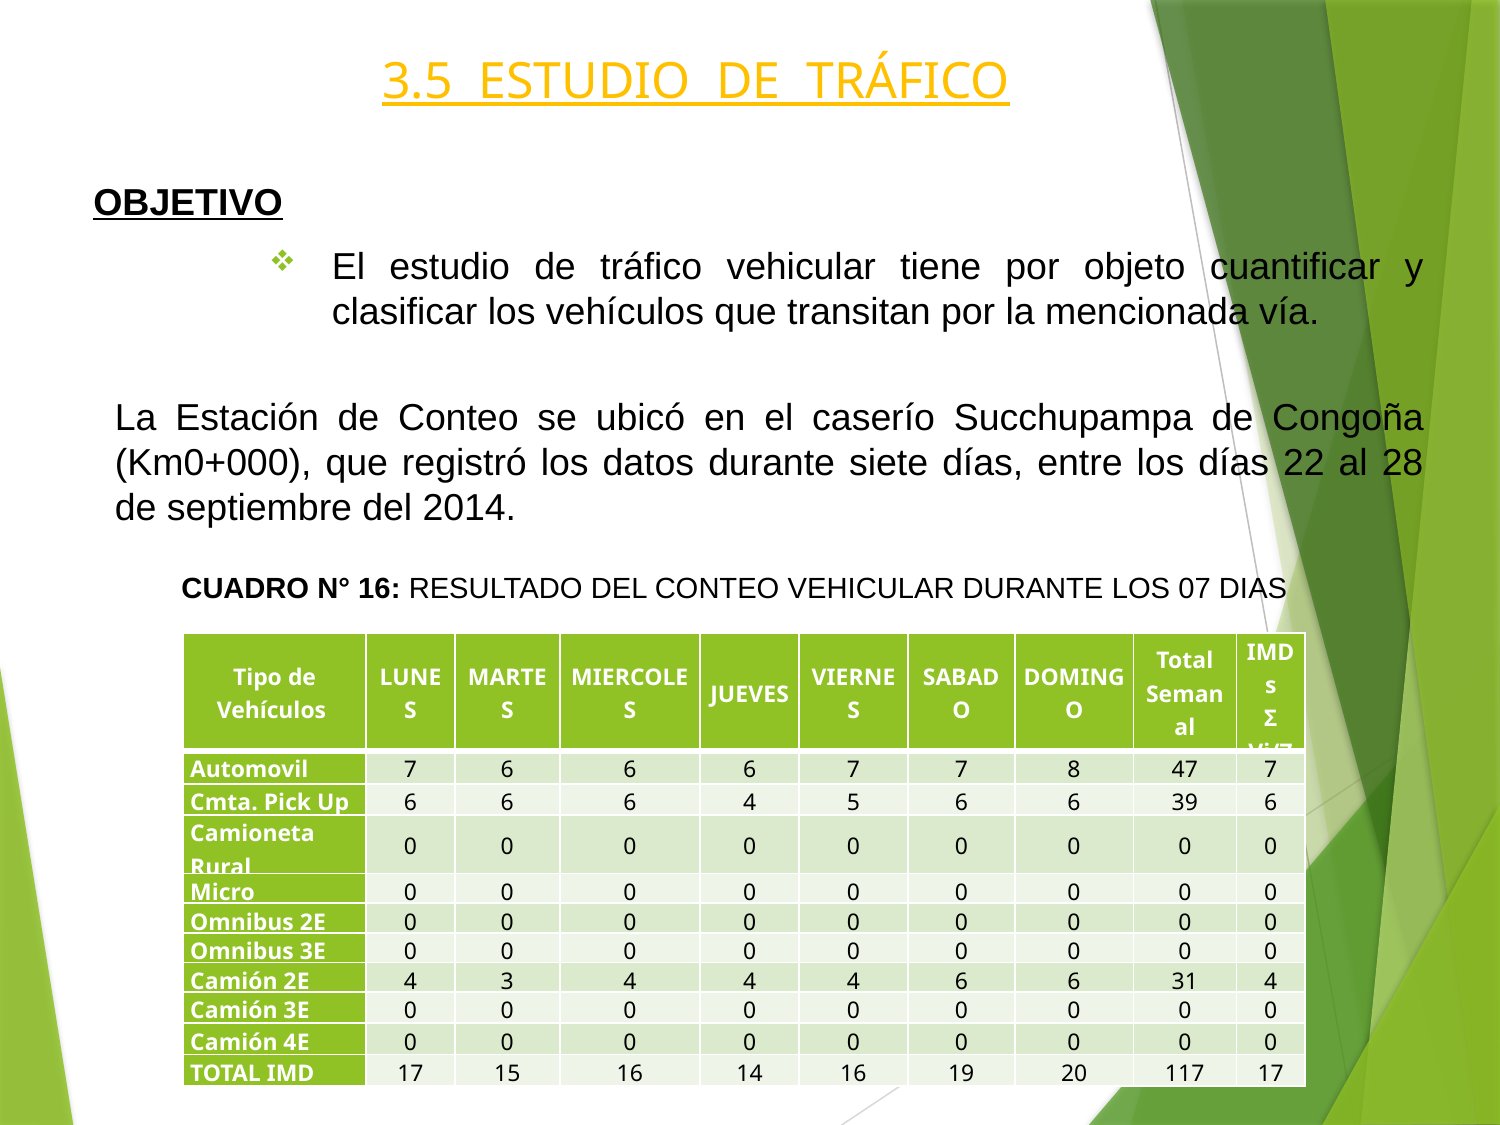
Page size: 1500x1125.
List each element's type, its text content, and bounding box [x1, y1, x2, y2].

table_cell 47 [1134, 754, 1236, 783]
table_header MARTES [456, 634, 559, 748]
table_cell 6 [909, 963, 1014, 991]
text_box El estudio de tráfico vehicular tiene por objeto cuantificar y clasificar los vehículos que transitan por la mencionada vía. [248, 234, 1439, 366]
table_cell Camioneta Rural [184, 816, 365, 873]
table_cell 6 [456, 785, 559, 814]
table_header DOMINGO [1016, 634, 1133, 748]
table_cell 0 [456, 874, 559, 902]
table_cell 7 [800, 754, 907, 783]
table_cell 0 [909, 993, 1014, 1022]
table_cell 0 [1016, 1024, 1133, 1054]
table_cell Camión 3E [184, 993, 365, 1022]
table_cell 0 [701, 874, 798, 902]
table_cell 0 [909, 904, 1014, 932]
table_cell 0 [1237, 1024, 1304, 1054]
table_cell TOTAL IMD [184, 1055, 365, 1085]
table_cell 6 [701, 754, 798, 783]
table_cell 15 [456, 1055, 559, 1085]
table_cell 0 [800, 816, 907, 873]
table_cell 4 [701, 963, 798, 991]
table_cell 0 [367, 816, 454, 873]
text_box CUADRO N° 16: RESULTADO DEL CONTEO VEHICULAR DURANTE LOS 07 DIAS [105, 562, 1365, 613]
table_cell 0 [1134, 993, 1236, 1022]
table_cell 0 [1134, 904, 1236, 932]
table_cell 117 [1134, 1055, 1236, 1085]
table_cell 6 [1016, 785, 1133, 814]
table_cell 3 [456, 963, 559, 991]
table_cell 4 [1237, 963, 1304, 991]
table_cell 6 [456, 754, 559, 783]
table_cell 0 [800, 934, 907, 962]
table_cell 0 [1016, 934, 1133, 962]
table_header MIERCOLES [561, 634, 699, 748]
table_cell 0 [909, 1024, 1014, 1054]
table_cell 0 [909, 816, 1014, 873]
table_cell 7 [1237, 754, 1304, 783]
table_cell 0 [800, 993, 907, 1022]
table_cell 0 [561, 993, 699, 1022]
table_cell 0 [367, 993, 454, 1022]
table_cell 7 [909, 754, 1014, 783]
table_cell 20 [1016, 1055, 1133, 1085]
table_cell Cmta. Pick Up [184, 785, 365, 814]
table_cell 6 [561, 785, 699, 814]
table_header IMDs Σ Vi/7 [1237, 634, 1304, 748]
text_box 3.5 ESTUDIO DE TRÁFICO [367, 40, 1025, 116]
table_cell 0 [1016, 904, 1133, 932]
table_cell 0 [701, 934, 798, 962]
table_cell 0 [1016, 874, 1133, 902]
table_cell 6 [1016, 963, 1133, 991]
table_cell 0 [561, 904, 699, 932]
table_cell 0 [367, 1024, 454, 1054]
table_header JUEVES [701, 634, 798, 748]
table_cell 0 [1237, 993, 1304, 1022]
table_cell 0 [367, 874, 454, 902]
table_cell 0 [367, 904, 454, 932]
table_header Tipo de Vehículos [184, 634, 365, 748]
table_cell 16 [561, 1055, 699, 1085]
table_cell 4 [701, 785, 798, 814]
table_cell 6 [1237, 785, 1304, 814]
text_box La Estación de Conteo se ubicó en el caserío Succhupampa de Congoña (Km0+000), que registró los datos durante siete días, entre los días 22 al 28 de septiembre del 2014. [100, 385, 1439, 535]
table_cell 16 [800, 1055, 907, 1085]
text_box OBJETIVO [12, 171, 364, 231]
table_cell Camión 4E [184, 1024, 365, 1054]
table_cell 0 [800, 904, 907, 932]
table_cell 19 [909, 1055, 1014, 1085]
table_cell 0 [367, 934, 454, 962]
table_cell 0 [701, 993, 798, 1022]
table_cell 0 [1237, 934, 1304, 962]
table_cell 8 [1016, 754, 1133, 783]
table_cell Automovil [184, 754, 365, 783]
table_cell 0 [456, 934, 559, 962]
table_cell 0 [456, 816, 559, 873]
table_cell 4 [561, 963, 699, 991]
table_cell 5 [800, 785, 907, 814]
table_cell 39 [1134, 785, 1236, 814]
table_cell 0 [561, 816, 699, 873]
table_cell 0 [1134, 816, 1236, 873]
table_header LUNES [367, 634, 454, 748]
table_cell 14 [701, 1055, 798, 1085]
table_cell 0 [1134, 1024, 1236, 1054]
table_cell 0 [800, 874, 907, 902]
table_cell 6 [367, 785, 454, 814]
table_cell 0 [701, 816, 798, 873]
table_header Total Semanal [1134, 634, 1236, 748]
table_header SABADO [909, 634, 1014, 748]
table_cell 31 [1134, 963, 1236, 991]
table_header VIERNES [800, 634, 907, 748]
table_cell 6 [561, 754, 699, 783]
table_cell Micro [184, 874, 365, 902]
table_cell 7 [367, 754, 454, 783]
table_cell 0 [701, 1024, 798, 1054]
table_cell 0 [1237, 816, 1304, 873]
table_cell 17 [367, 1055, 454, 1085]
table_cell Omnibus 3E [184, 934, 365, 962]
table_cell 0 [701, 904, 798, 932]
table_cell 0 [800, 1024, 907, 1054]
table_cell 0 [456, 1024, 559, 1054]
table_cell 4 [800, 963, 907, 991]
table_cell 0 [561, 934, 699, 962]
table_cell 0 [456, 904, 559, 932]
table_cell 0 [456, 993, 559, 1022]
table_cell 0 [1237, 904, 1304, 932]
table_cell 17 [1237, 1055, 1304, 1085]
table_cell Omnibus 2E [184, 904, 365, 932]
table_cell 0 [1016, 993, 1133, 1022]
table_cell 0 [1016, 816, 1133, 873]
table_cell 0 [1134, 934, 1236, 962]
table_cell 0 [561, 874, 699, 902]
table_cell 0 [1134, 874, 1236, 902]
table_cell 0 [909, 874, 1014, 902]
table_cell 0 [1237, 874, 1304, 902]
table_cell Camión 2E [184, 963, 365, 991]
table_cell 4 [367, 963, 454, 991]
table_cell 6 [909, 785, 1014, 814]
table_cell 0 [909, 934, 1014, 962]
table_cell 0 [561, 1024, 699, 1054]
